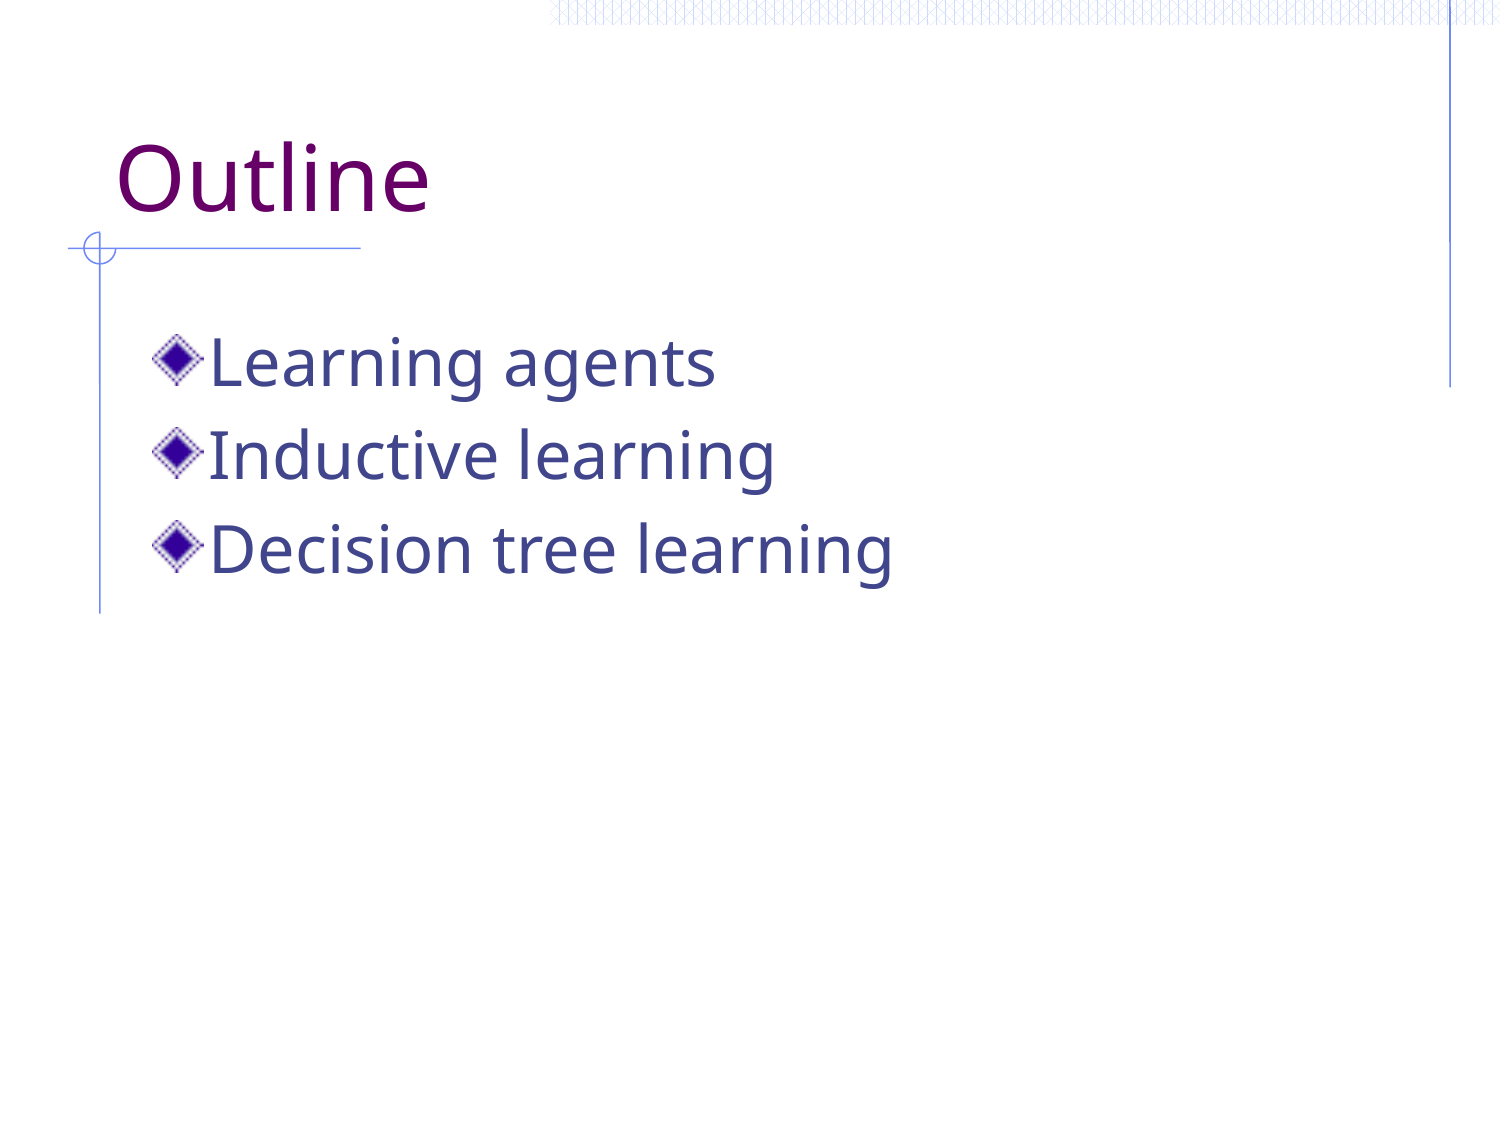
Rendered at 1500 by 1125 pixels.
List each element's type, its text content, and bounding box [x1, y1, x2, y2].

picture [152, 334, 204, 386]
picture [152, 427, 204, 479]
list Learning agents Inductive learning Decision tree learning [137, 312, 1413, 988]
title Outline [99, 50, 1375, 238]
picture [152, 520, 204, 573]
